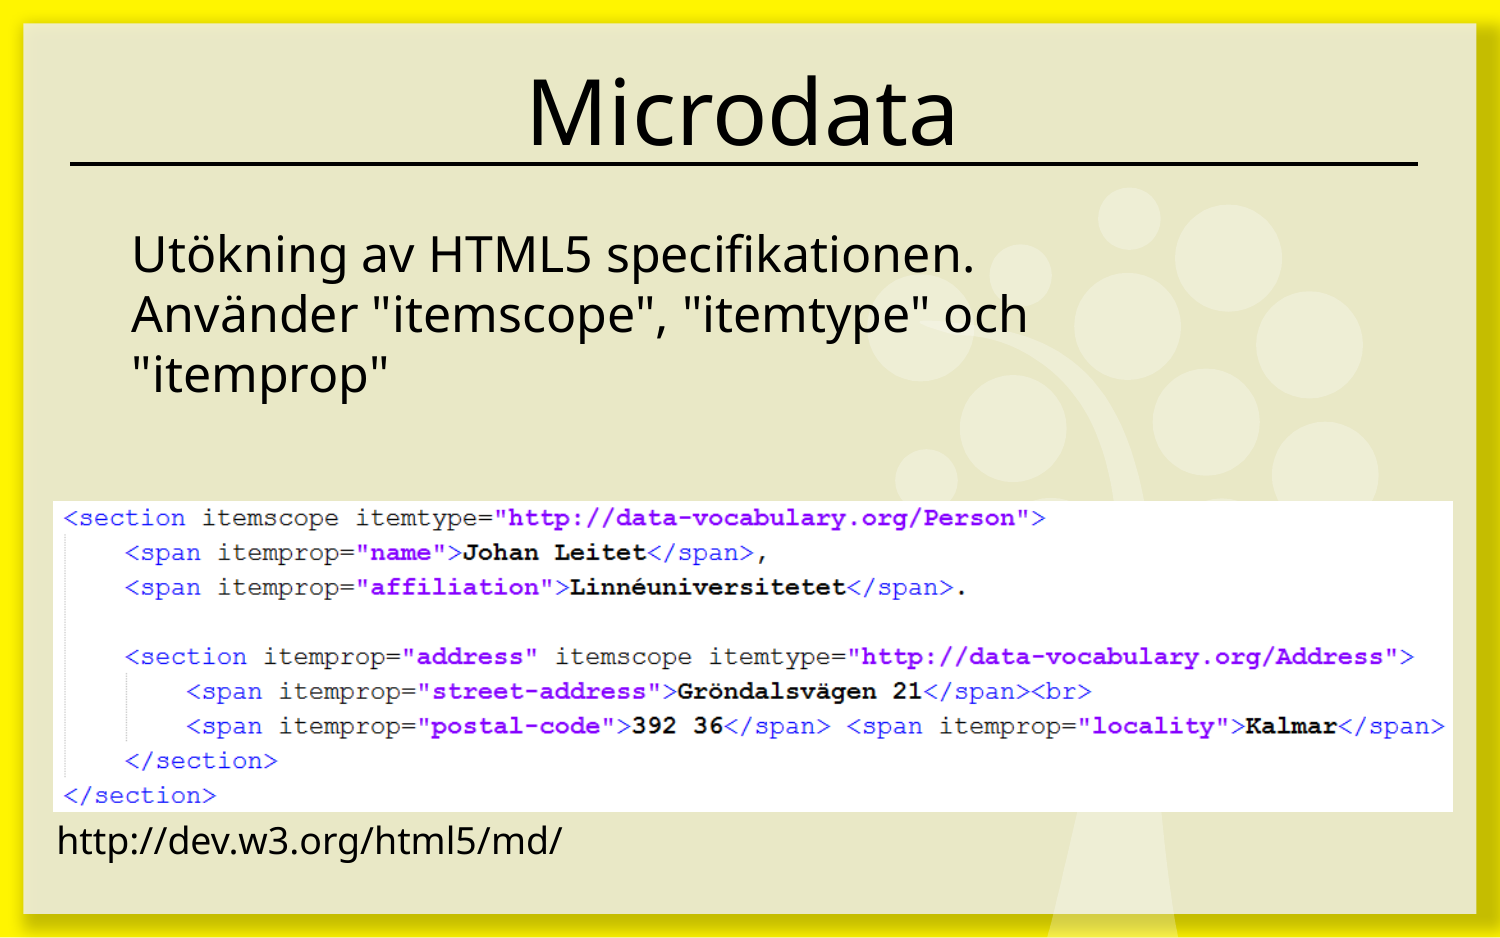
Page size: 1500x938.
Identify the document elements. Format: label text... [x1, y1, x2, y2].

title Microdata [105, 46, 1381, 174]
picture [52, 501, 1453, 812]
text_box http://dev.w3.org/html5/md/ [41, 809, 579, 870]
subtitle Utökning av HTML5 specifikationen. Använder "itemscope", "itemtype" och "itemprop" [117, 214, 1168, 455]
